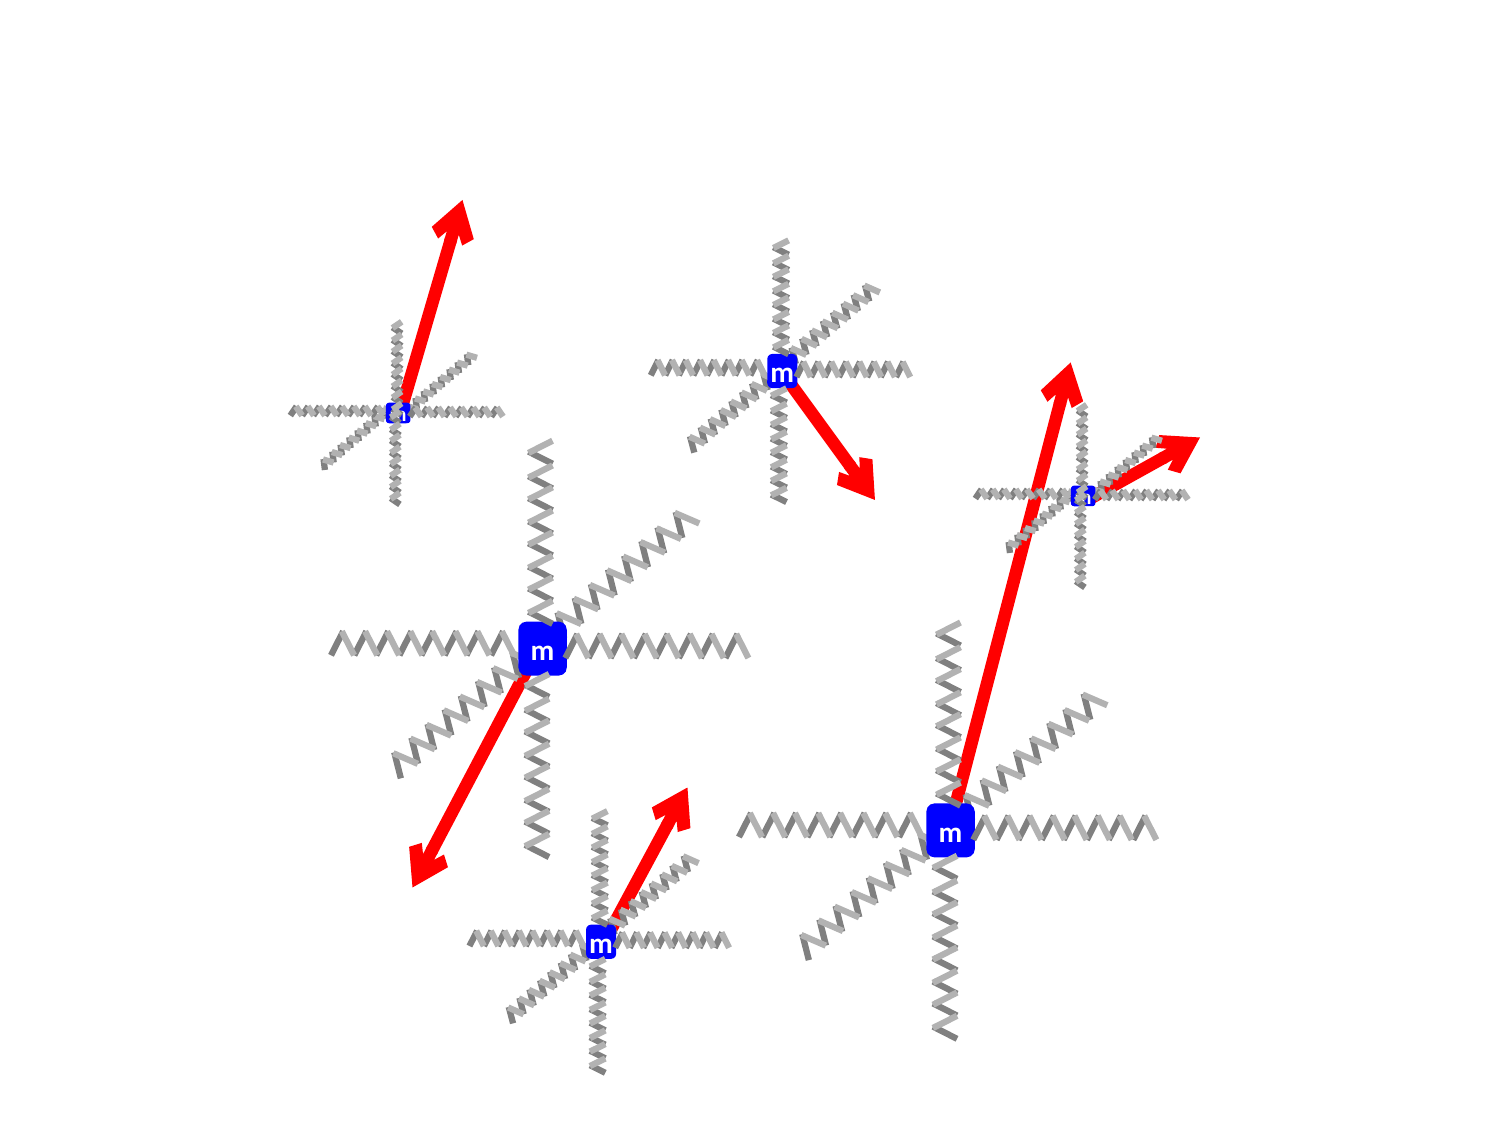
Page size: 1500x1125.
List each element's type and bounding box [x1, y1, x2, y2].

text_box [399, 199, 463, 237]
text_box [290, 239, 1189, 1074]
text_box [1193, 437, 1201, 501]
